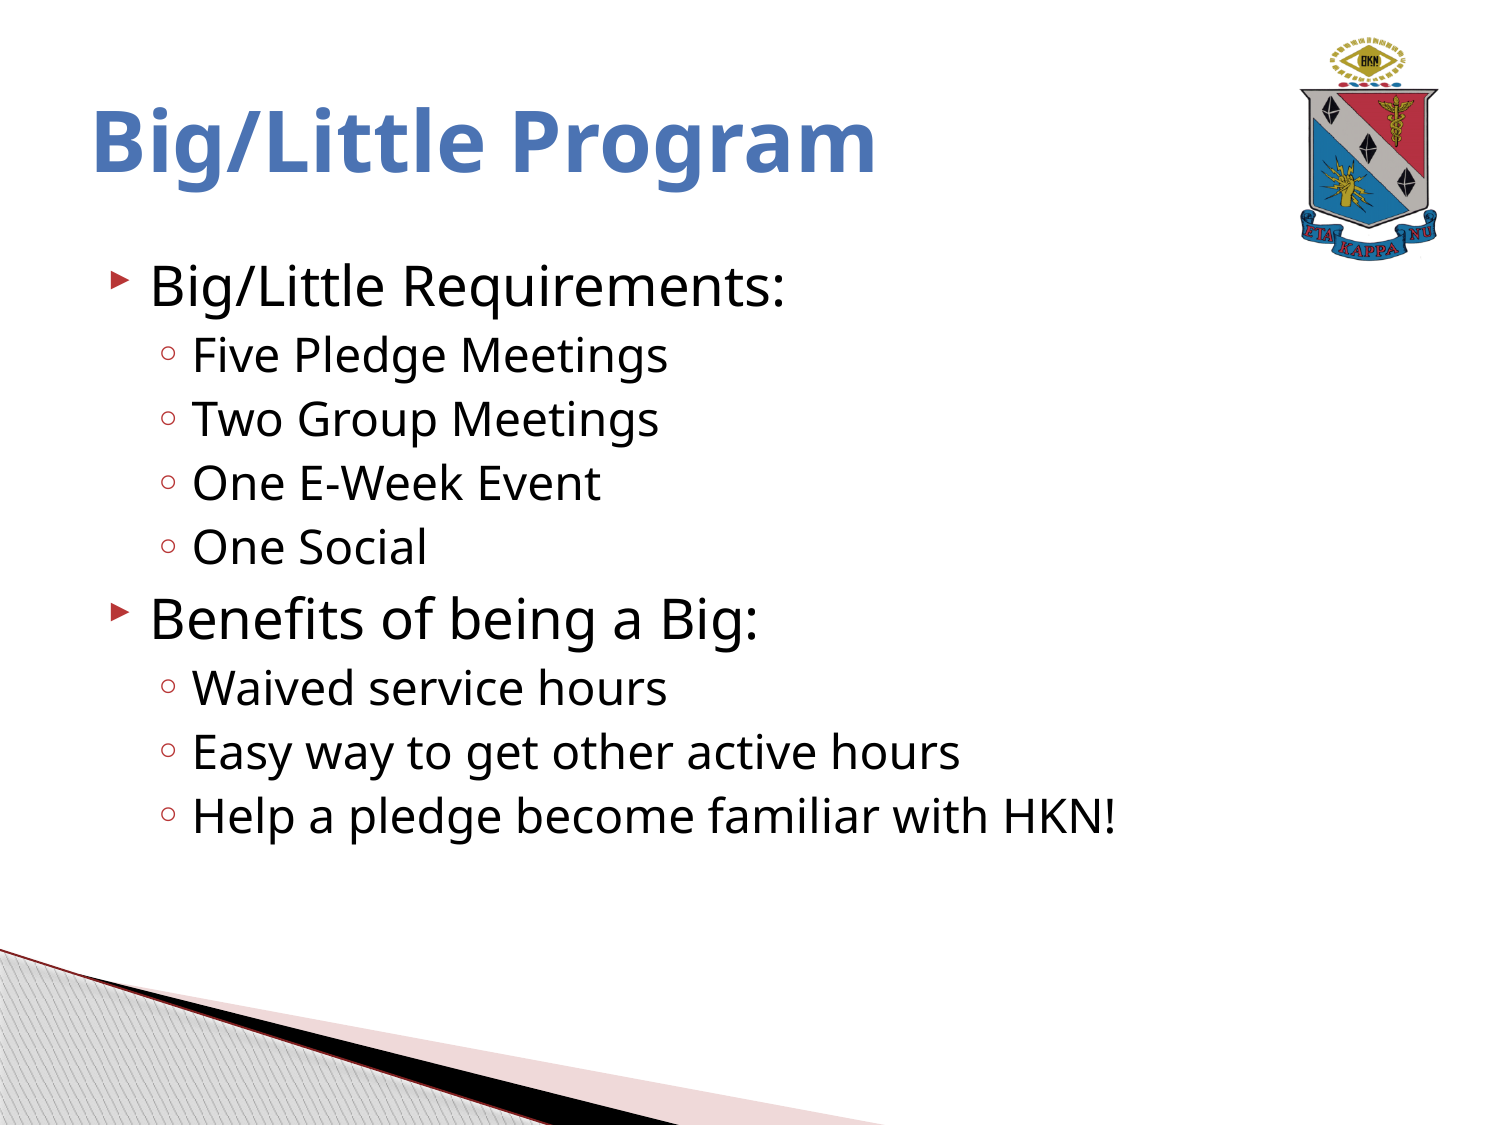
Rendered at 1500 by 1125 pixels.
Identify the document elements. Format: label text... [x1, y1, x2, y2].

title Big/Little Program [75, 45, 1425, 233]
picture [1299, 37, 1439, 263]
list Big/Little Requirements: Five Pledge Meetings Two Group Meetings One E-Week Event One Social Benefits of being a Big: Waived service hours Easy way to get other active hours Help a pledge become familiar with HKN! [75, 243, 1425, 986]
